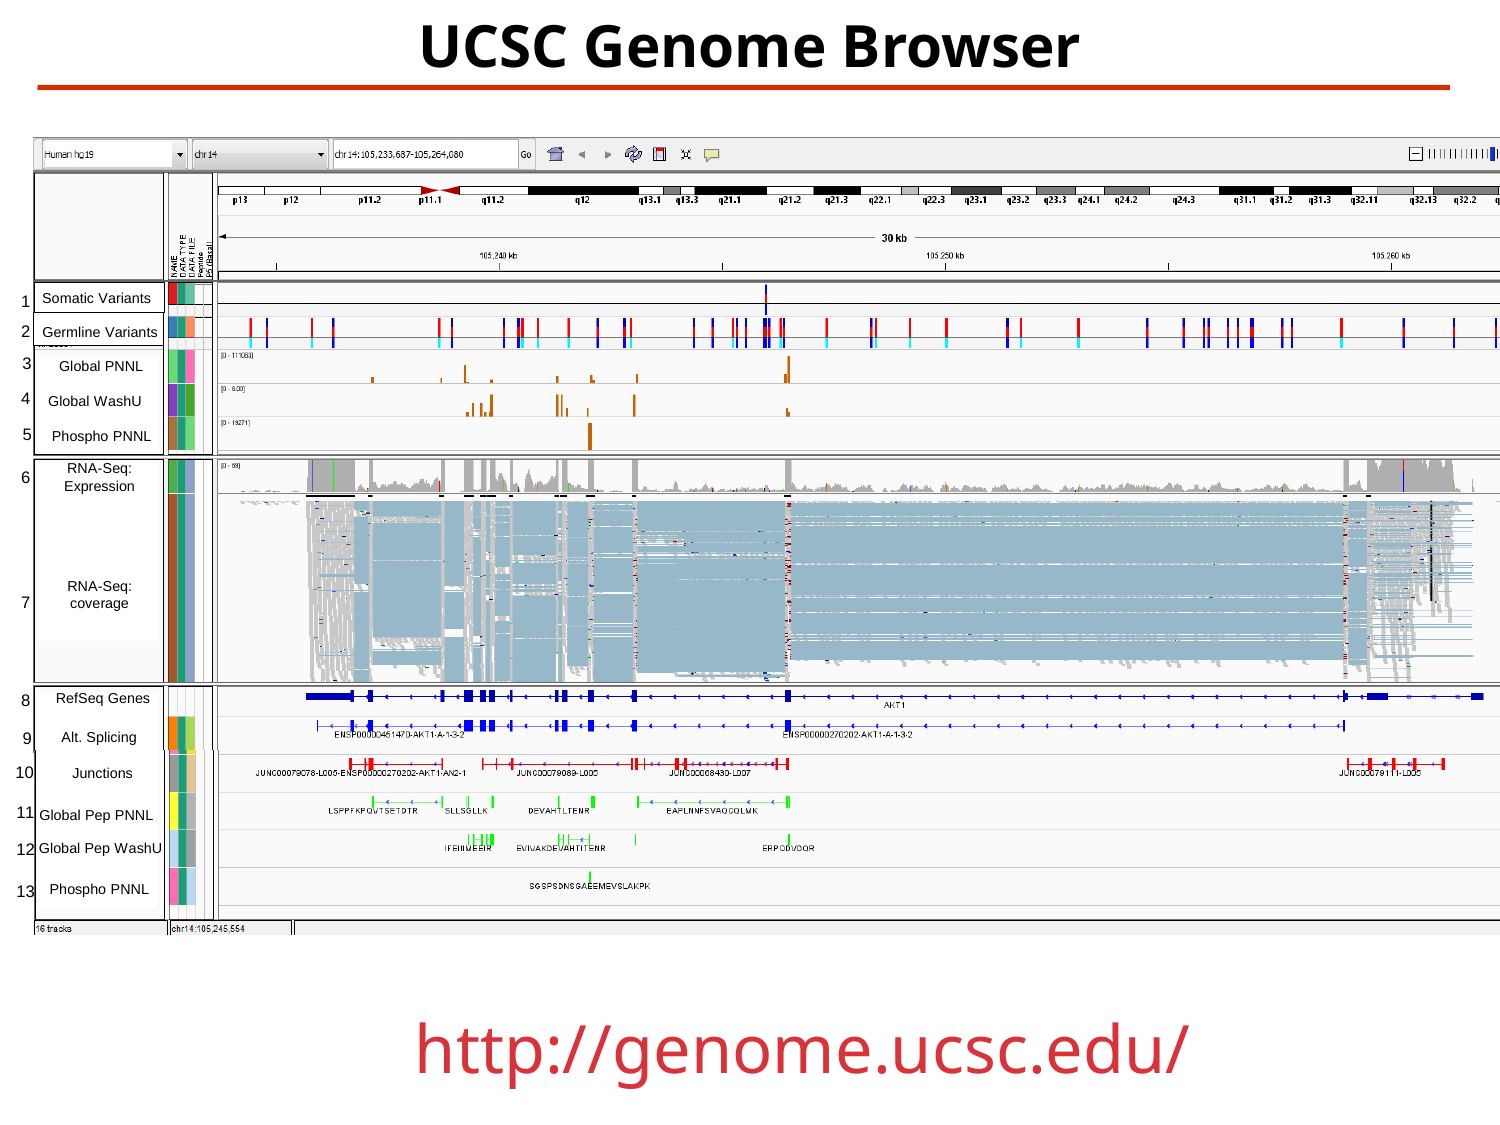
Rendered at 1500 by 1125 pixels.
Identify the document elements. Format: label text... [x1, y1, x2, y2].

text_box http://genome.ucsc.edu/ [400, 999, 1207, 1095]
picture [0, 137, 1500, 935]
title UCSC Genome Browser [112, 0, 1388, 87]
